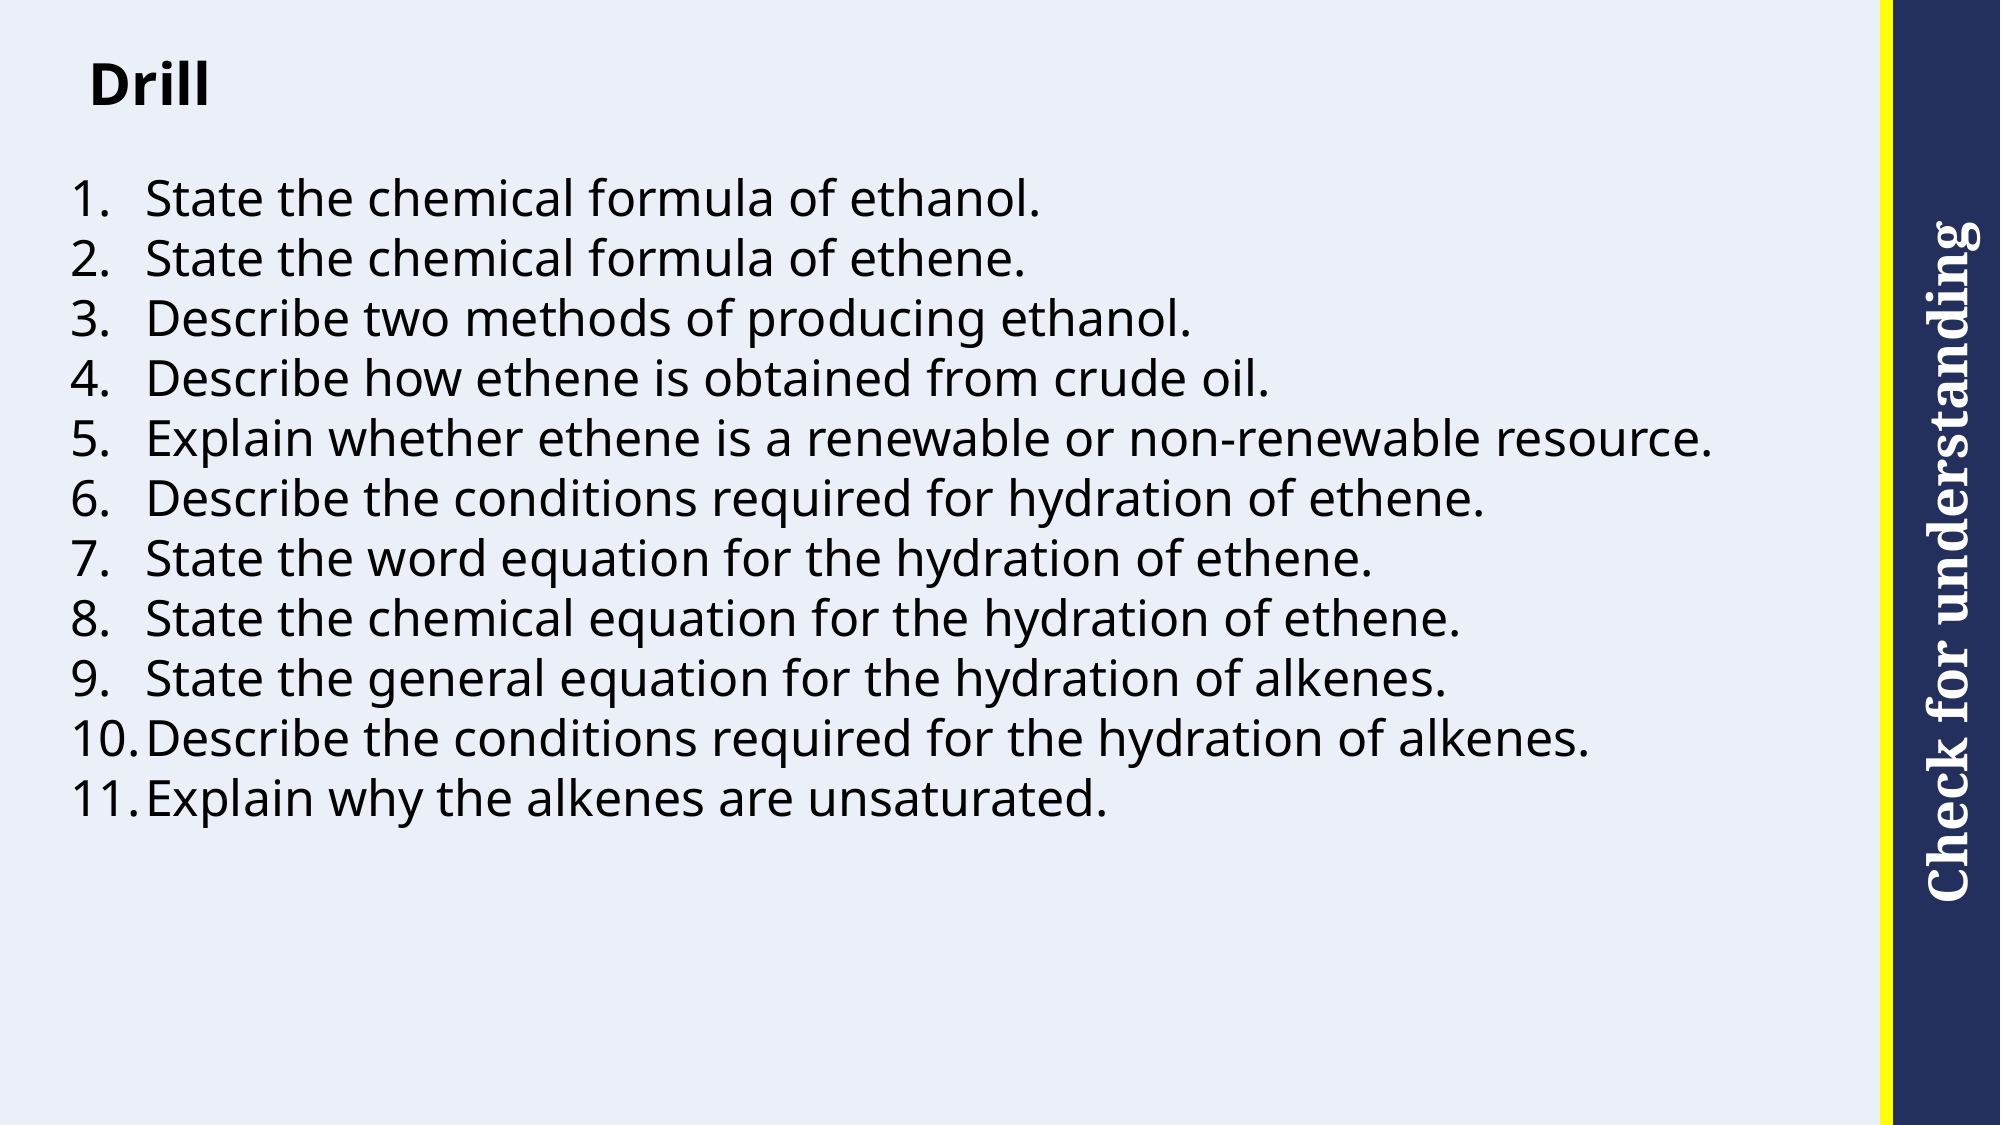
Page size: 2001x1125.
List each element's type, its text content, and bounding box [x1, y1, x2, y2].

title Drill [88, 0, 1831, 119]
text_box State the chemical formula of ethanol. State the chemical formula of ethene. Describe two methods of producing ethanol. Describe how ethene is obtained from crude oil. Explain whether ethene is a renewable or non-renewable resource. Describe the conditions required for hydration of ethene. State the word equation for the hydration of ethene. State the chemical equation for the hydration of ethene. State the general equation for the hydration of alkenes. Describe the conditions required for the hydration of alkenes. Explain why the alkenes are unsaturated. [55, 159, 1870, 835]
